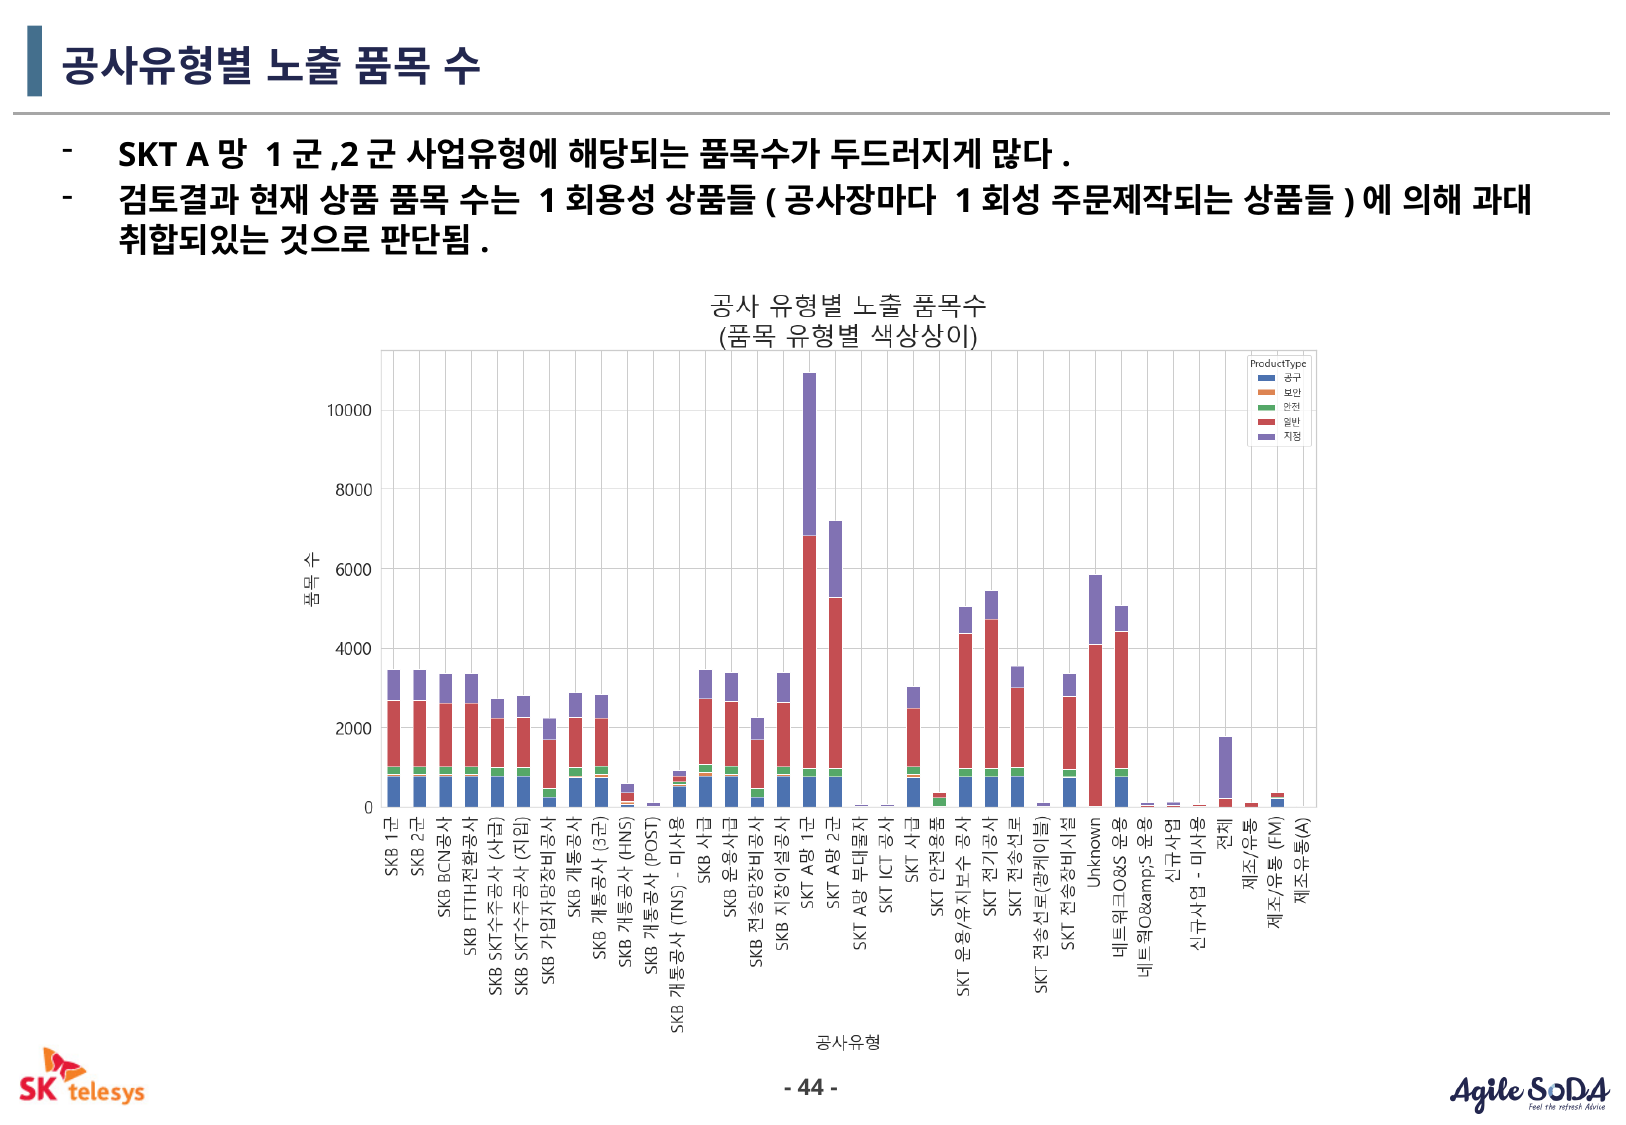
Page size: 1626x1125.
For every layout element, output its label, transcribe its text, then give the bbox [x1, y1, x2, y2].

list SKT A망 1군,2군 사업유형에 해당되는 품목수가 두드러지게 많다. 검토결과 현재 상품 품목 수는 1회용성 상품들(공사장마다 1회성 주문제작되는 상품들)에 의해 과대 취합되있는 것으로 판단됨. [46, 125, 1579, 338]
picture [298, 290, 1327, 1059]
title 공사유형별 노출 품목 수 [46, 12, 1579, 111]
picture [19, 1044, 151, 1107]
picture [1436, 1061, 1626, 1115]
